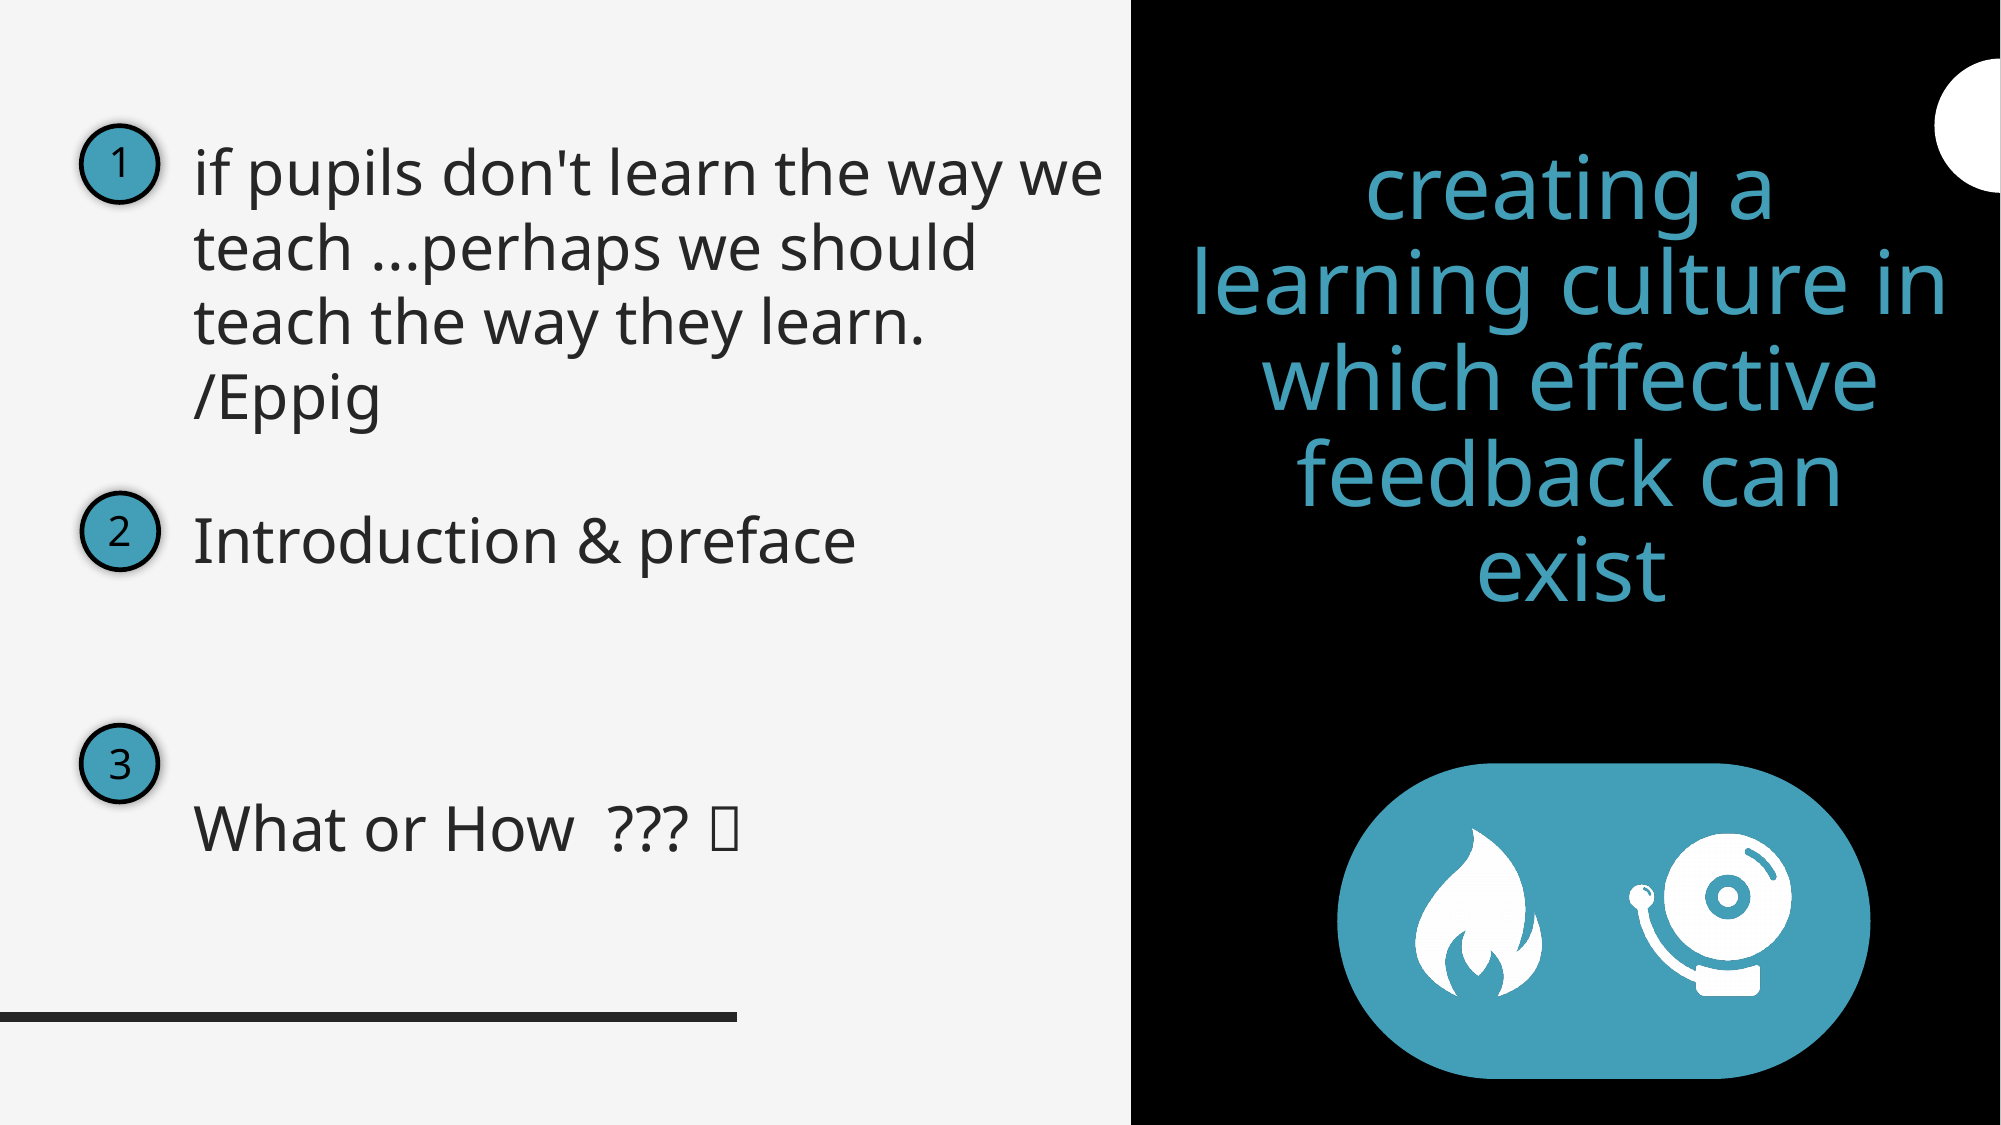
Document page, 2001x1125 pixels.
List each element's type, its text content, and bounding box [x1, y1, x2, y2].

text_box [80, 135, 147, 204]
title creating a learning culture in which effective feedback can exist [1175, 129, 1967, 635]
text_box [95, 562, 146, 571]
text_box [149, 737, 159, 790]
text_box [103, 491, 138, 496]
text_box 3 [93, 730, 149, 796]
text_box [97, 796, 142, 803]
text_box [80, 503, 92, 559]
picture [1619, 824, 1801, 1005]
list if pupils don't learn the way we teach ...perhaps we should teach the way they learn. /Eppig Introduction & preface What or How ???  [178, 125, 1121, 982]
text_box [149, 137, 160, 191]
text_box 2 [92, 496, 148, 562]
picture [1385, 819, 1572, 1005]
text_box 1 [93, 127, 149, 193]
text_box [98, 724, 141, 730]
text_box [80, 734, 93, 793]
text_box [1336, 762, 1872, 1081]
text_box [148, 503, 160, 560]
